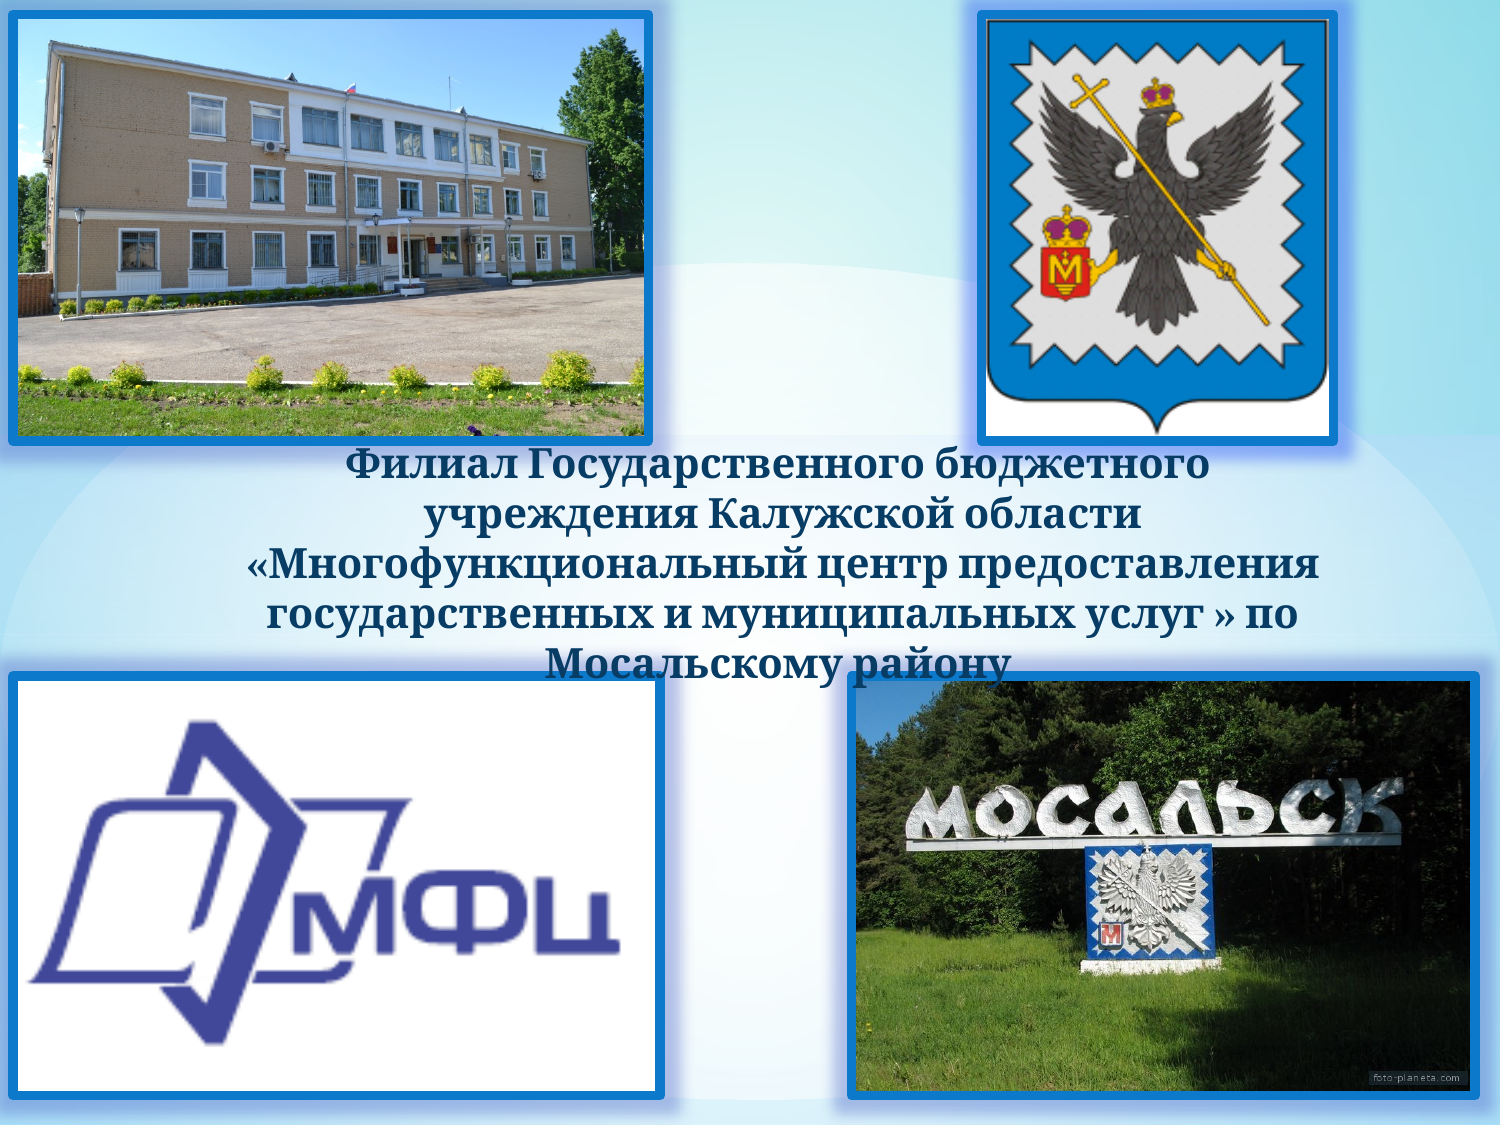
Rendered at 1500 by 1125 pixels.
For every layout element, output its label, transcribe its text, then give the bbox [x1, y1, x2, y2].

title Филиал Государственного бюджетного учреждения Калужской области «Многофункциональный центр предоставления государственных и муниципальных услуг » по Мосальскому району [159, 379, 1376, 746]
picture [17, 18, 644, 437]
picture [17, 680, 656, 1092]
picture [985, 18, 1330, 437]
picture [856, 680, 1471, 1092]
